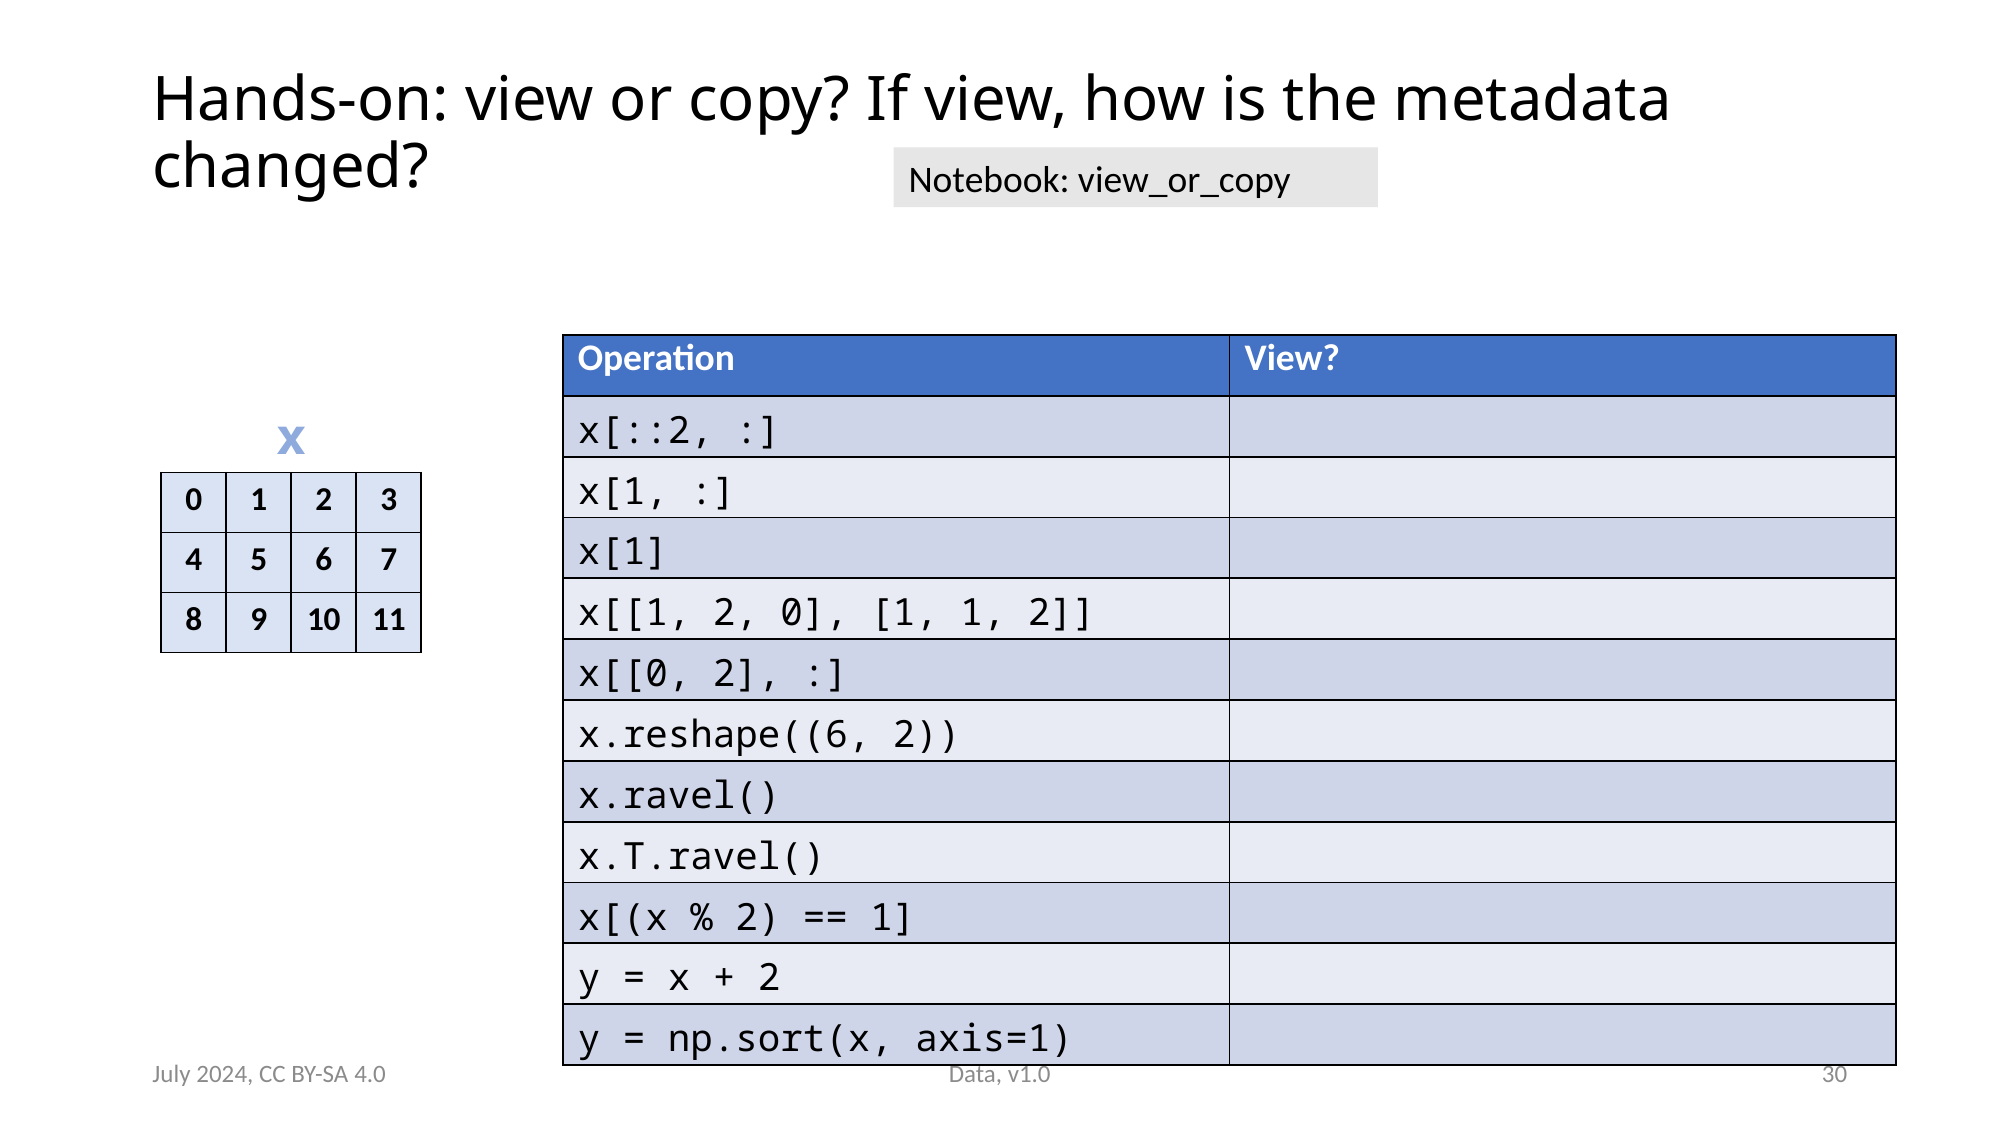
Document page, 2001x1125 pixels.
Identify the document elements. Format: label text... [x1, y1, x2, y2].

table_cell 8 [162, 593, 225, 652]
table_cell [1230, 883, 1895, 942]
table_cell [1230, 701, 1895, 760]
table_header View? [1230, 336, 1895, 395]
table_cell x.ravel() [564, 762, 1229, 821]
table_cell y = x + 2 [564, 944, 1229, 1003]
table_cell 5 [227, 533, 290, 592]
table_cell 7 [357, 533, 420, 592]
table_cell 9 [227, 593, 290, 652]
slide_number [137, 1042, 588, 1103]
table_cell [1230, 518, 1895, 577]
title Hands-on: view or copy? If view, how is the metadata changed? [137, 59, 1863, 209]
table_cell [1230, 397, 1895, 456]
table_cell 6 [292, 533, 355, 592]
table_cell x[[1, 2, 0], [1, 1, 2]] [564, 579, 1229, 638]
table_header 3 [357, 473, 420, 532]
table_cell [1230, 823, 1895, 882]
table_cell [1230, 579, 1895, 638]
text_box Notebook: view_or_copy [893, 147, 1378, 208]
footer Data, v1.0 [662, 1066, 1338, 1103]
table_cell x.T.ravel() [564, 823, 1229, 882]
table_cell y = np.sort(x, axis=1) [564, 1005, 1229, 1064]
table_cell x[::2, :] [564, 397, 1229, 456]
table_cell x.reshape((6, 2)) [564, 701, 1229, 760]
table_header 2 [292, 473, 355, 532]
table_cell x[[0, 2], :] [564, 640, 1229, 699]
table_cell [1230, 762, 1895, 821]
table_cell x[(x % 2) == 1] [564, 883, 1229, 942]
table_cell x[1] [564, 518, 1229, 577]
text_box x [131, 396, 451, 472]
table_cell 4 [162, 533, 225, 592]
table_header 1 [227, 473, 290, 532]
table_cell x[1, :] [564, 458, 1229, 517]
table_header 0 [162, 473, 225, 532]
table_cell [1230, 944, 1895, 1003]
table_cell [1230, 640, 1895, 699]
slide_number 30 [1412, 1066, 1863, 1103]
table_cell [1230, 1005, 1895, 1064]
table_header Operation [564, 336, 1229, 395]
table_cell 11 [357, 593, 420, 652]
table_cell [1230, 458, 1895, 517]
table_cell 10 [292, 593, 355, 652]
